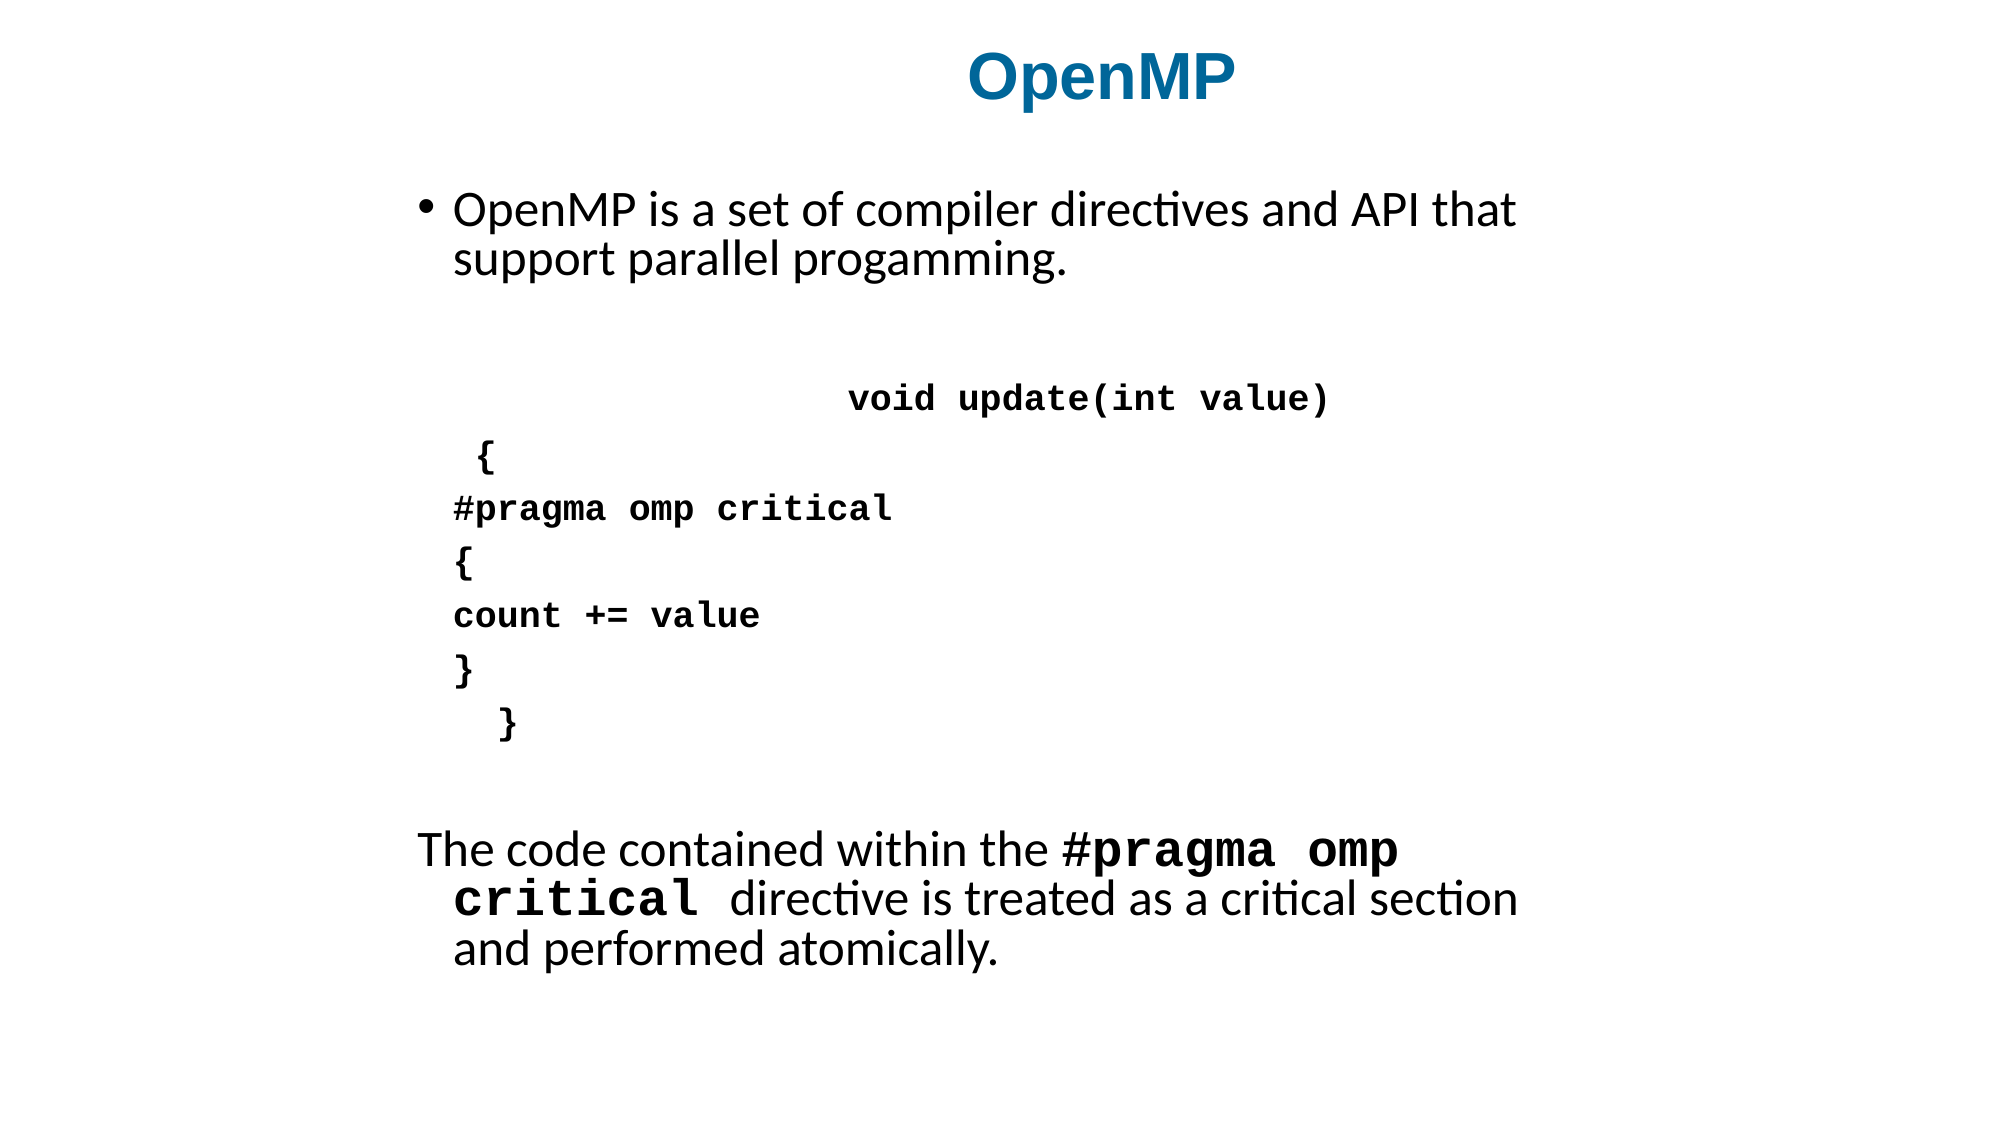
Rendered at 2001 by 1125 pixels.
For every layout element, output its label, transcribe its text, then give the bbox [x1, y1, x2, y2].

text_box OpenMP [453, 15, 1752, 121]
list OpenMP is a set of compiler directives and API that support parallel progamming. void update(int value) { #pragma omp critical { count += value } } The code contained within the #pragma omp critical directive is treated as a critical section and performed atomically. [402, 126, 1555, 991]
